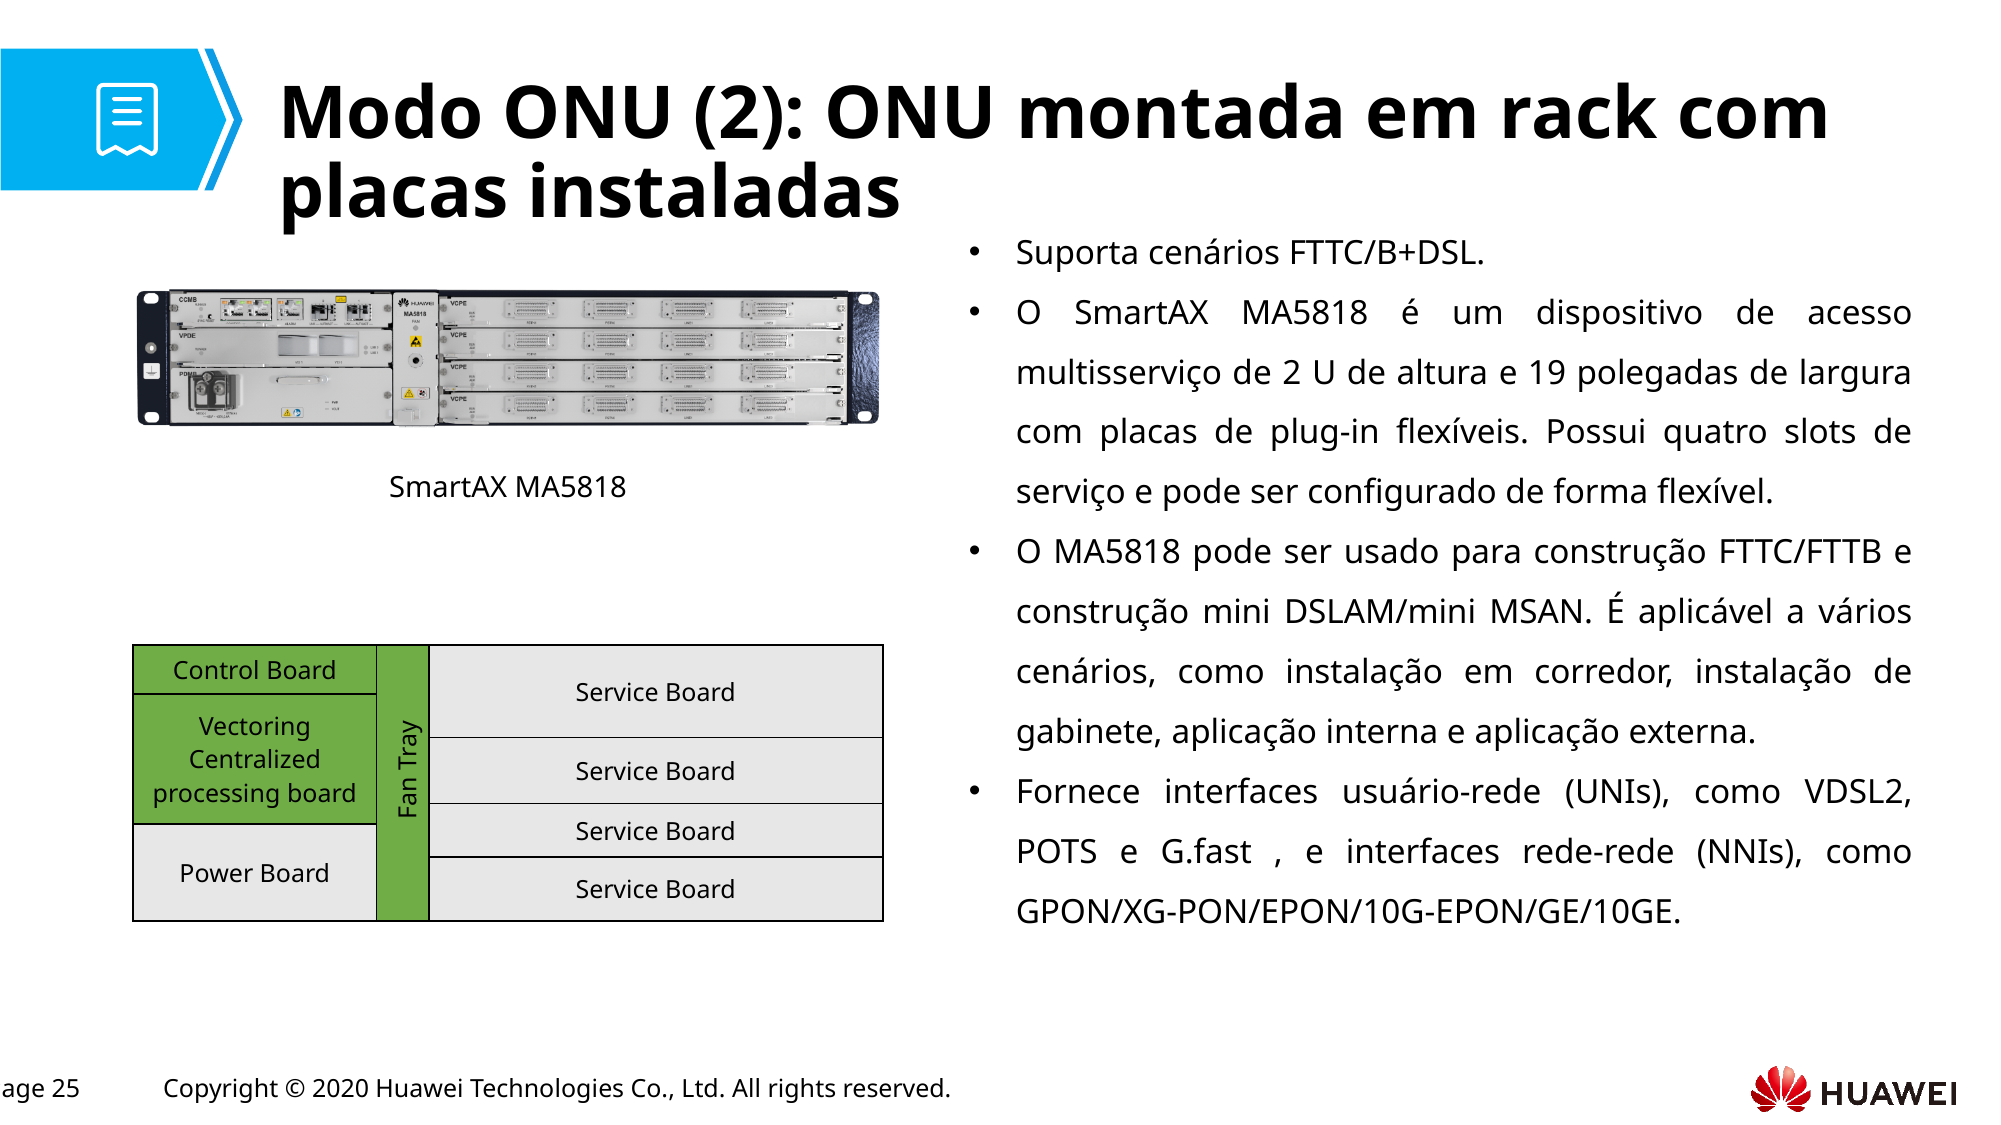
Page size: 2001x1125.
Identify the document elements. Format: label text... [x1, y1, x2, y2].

table_cell Power Board [134, 825, 376, 920]
table_cell Service Board [430, 738, 882, 803]
title Modo ONU (2): ONU montada em rack com placas instaladas [261, 67, 1875, 173]
table_header Service Board [430, 646, 882, 737]
text_box SmartAX MA5818 [327, 460, 689, 511]
text_box Suporta cenários FTTC/B+DSL. O SmartAX MA5818 é um dispositivo de acesso multisserviço de 2 U de altura e 19 polegadas de largura com placas de plug-in flexíveis. Possui quatro slots de serviço e pode ser configurado de forma flexível. O MA5818 pode ser usado para construção FTTC/FTTB e construção mini DSLAM/mini MSAN. É aplicável a vários cenários, como instalação em corredor, instalação de gabinete, aplicação interna e aplicação externa. Fornece interfaces usuário-rede (UNIs), como VDSL2, POTS e G.fast , e interfaces rede-rede (NNIs), como GPON/XG-PON/EPON/10G-EPON/GE/10GE. [954, 203, 1929, 938]
picture [1751, 1066, 1956, 1112]
table_header [377, 646, 428, 920]
table_header Control Board [134, 646, 376, 693]
table_cell Service Board [430, 804, 882, 856]
text_box Fan Tray [383, 705, 429, 834]
table_cell Vectoring Centralized processing board [134, 695, 376, 823]
table_cell Service Board [430, 858, 882, 920]
picture [133, 280, 883, 435]
